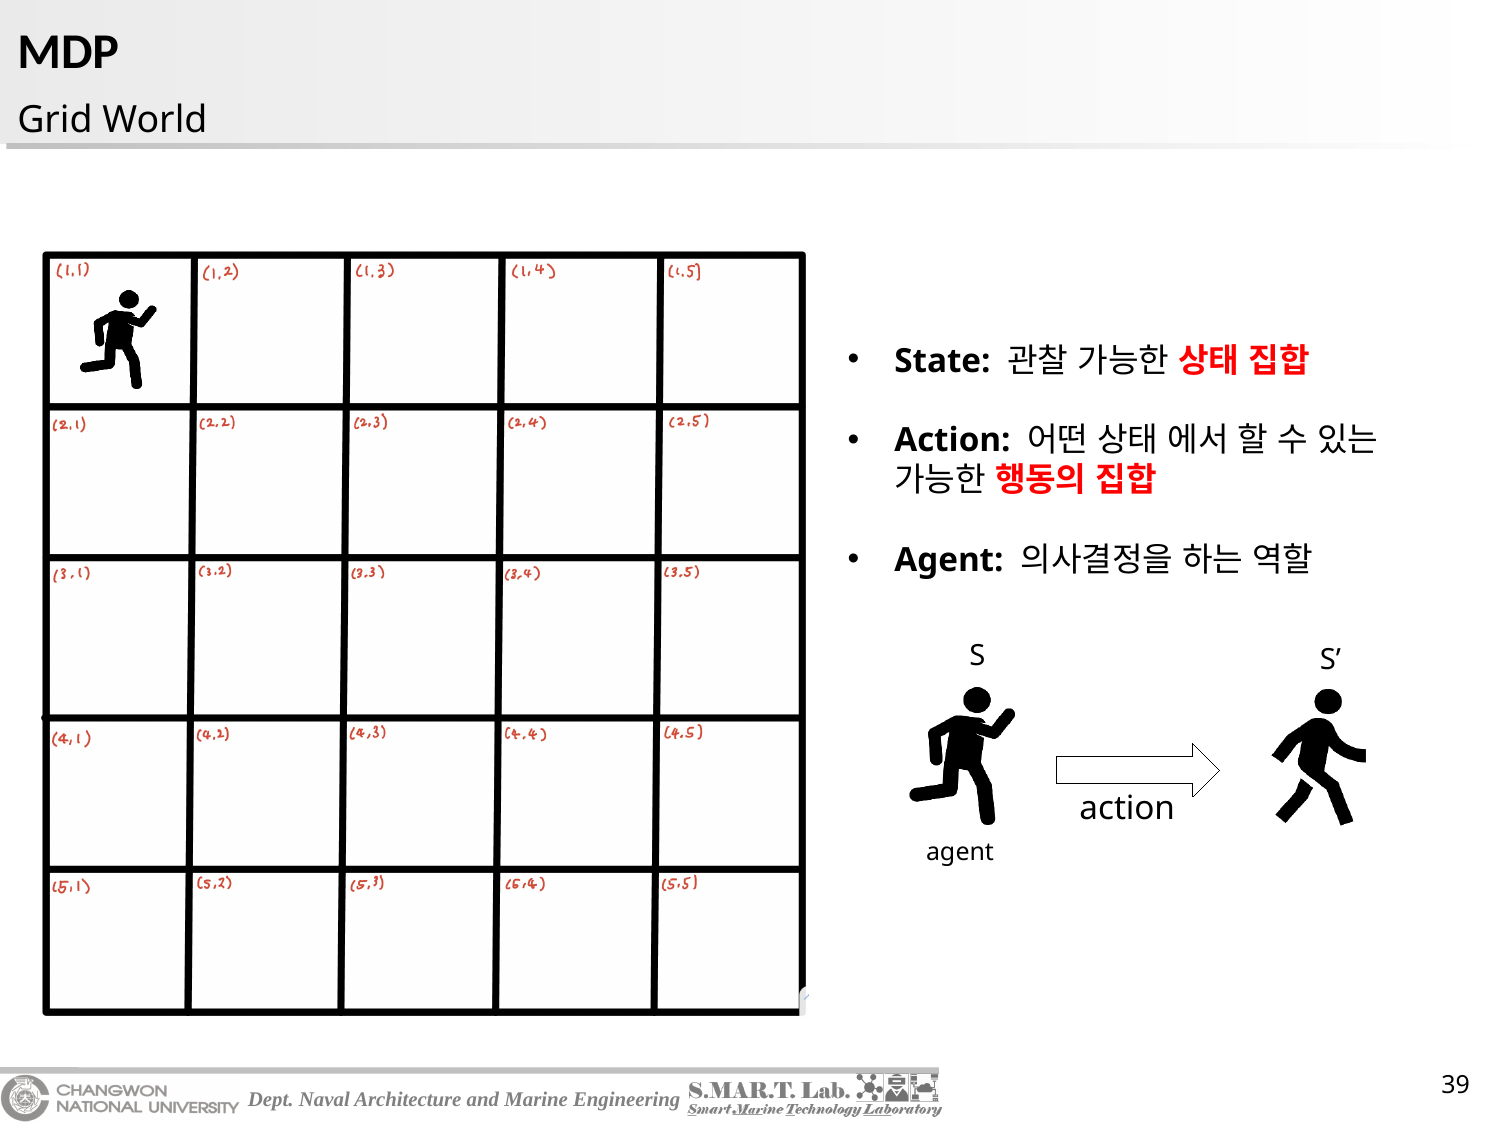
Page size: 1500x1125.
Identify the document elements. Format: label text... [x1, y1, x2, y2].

title MDP [2, 10, 1353, 86]
text_box [0, 1074, 240, 1122]
picture [674, 1071, 951, 1125]
slide_number 39 [1411, 1046, 1500, 1125]
picture [41, 249, 810, 1018]
subtitle Grid World [2, 86, 1353, 147]
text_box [887, 628, 1400, 875]
